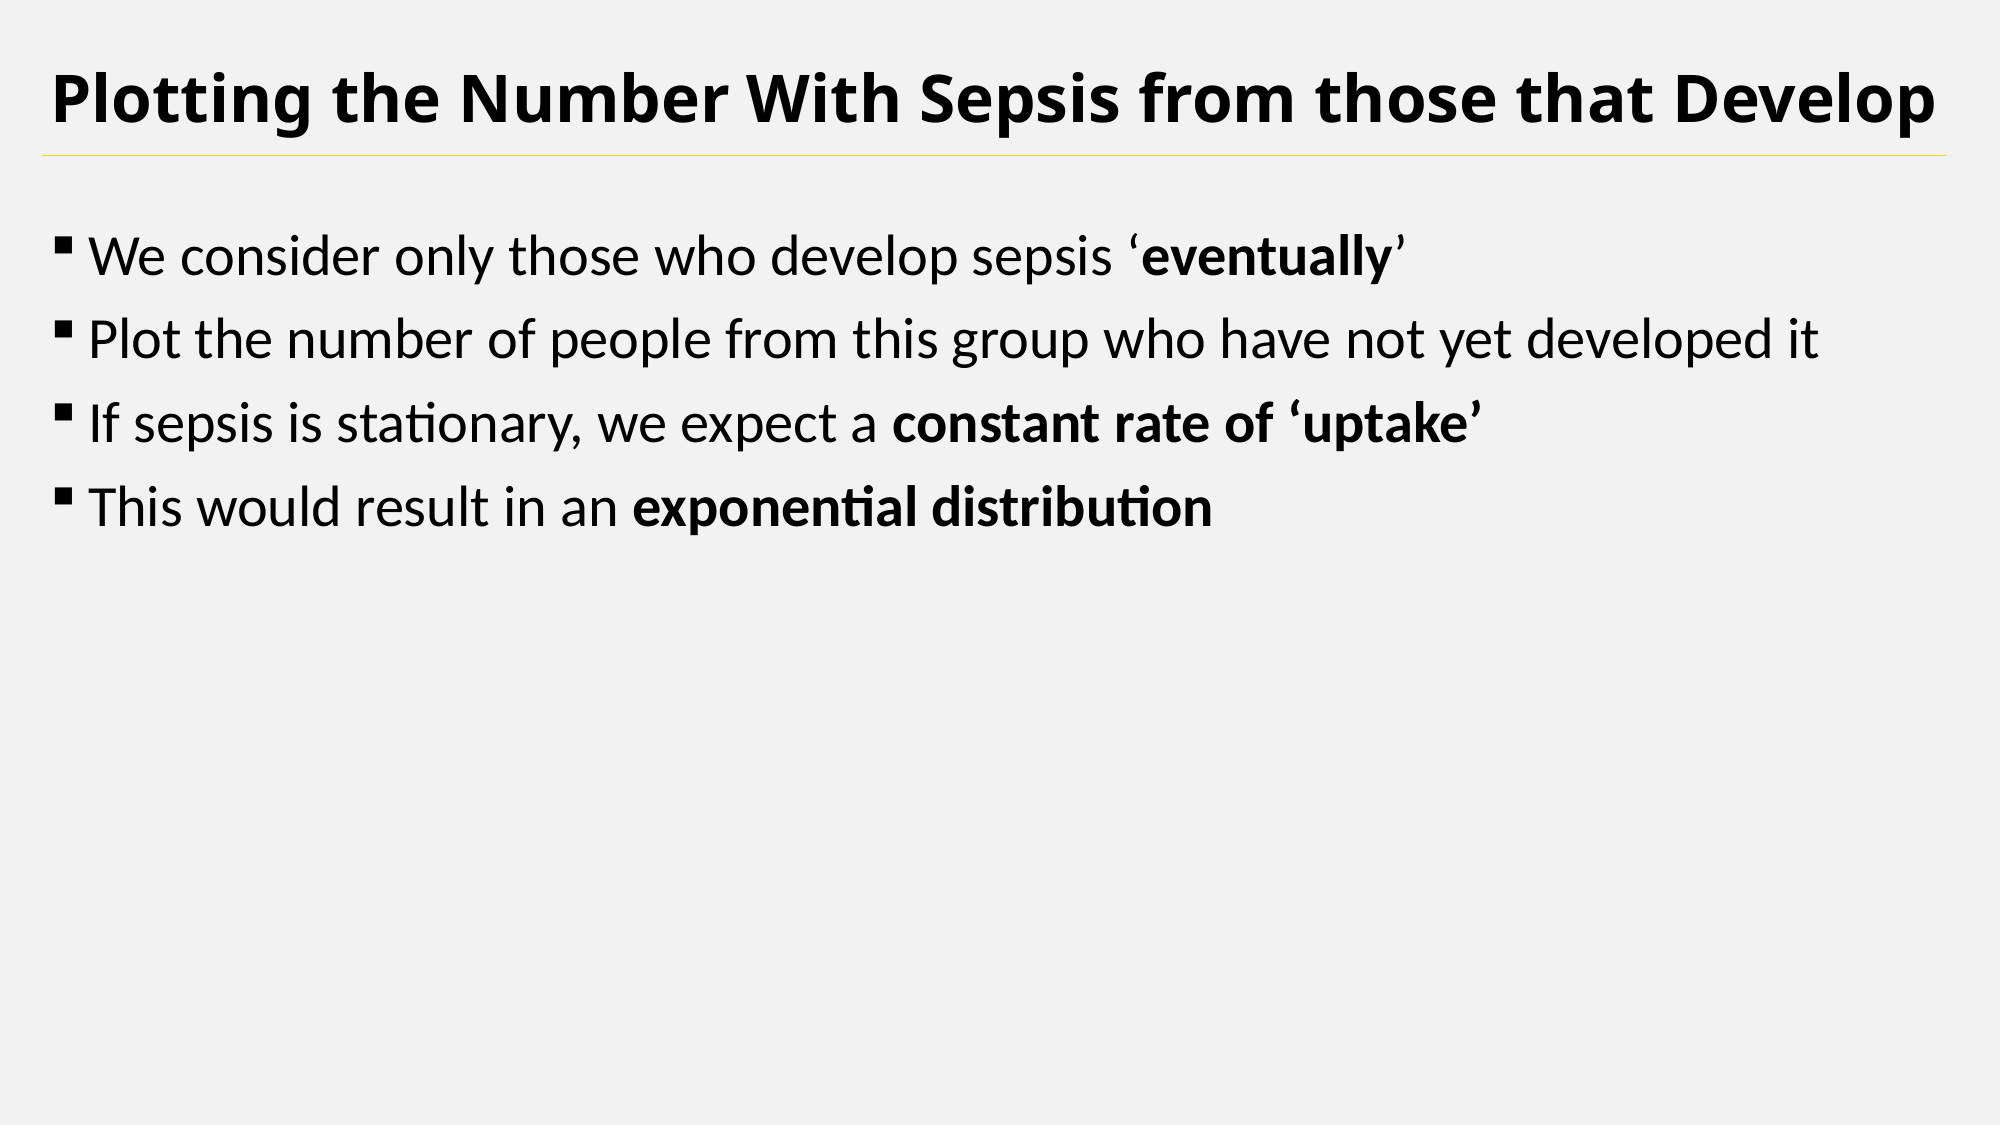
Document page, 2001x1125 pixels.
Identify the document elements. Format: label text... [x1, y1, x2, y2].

list We consider only those who develop sepsis ‘eventually’ Plot the number of people from this group who have not yet developed it If sepsis is stationary, we expect a constant rate of ‘uptake’ This would result in an exponential distribution [35, 217, 1953, 1038]
list Plotting the Number With Sepsis from those that Develop [35, 27, 2000, 176]
